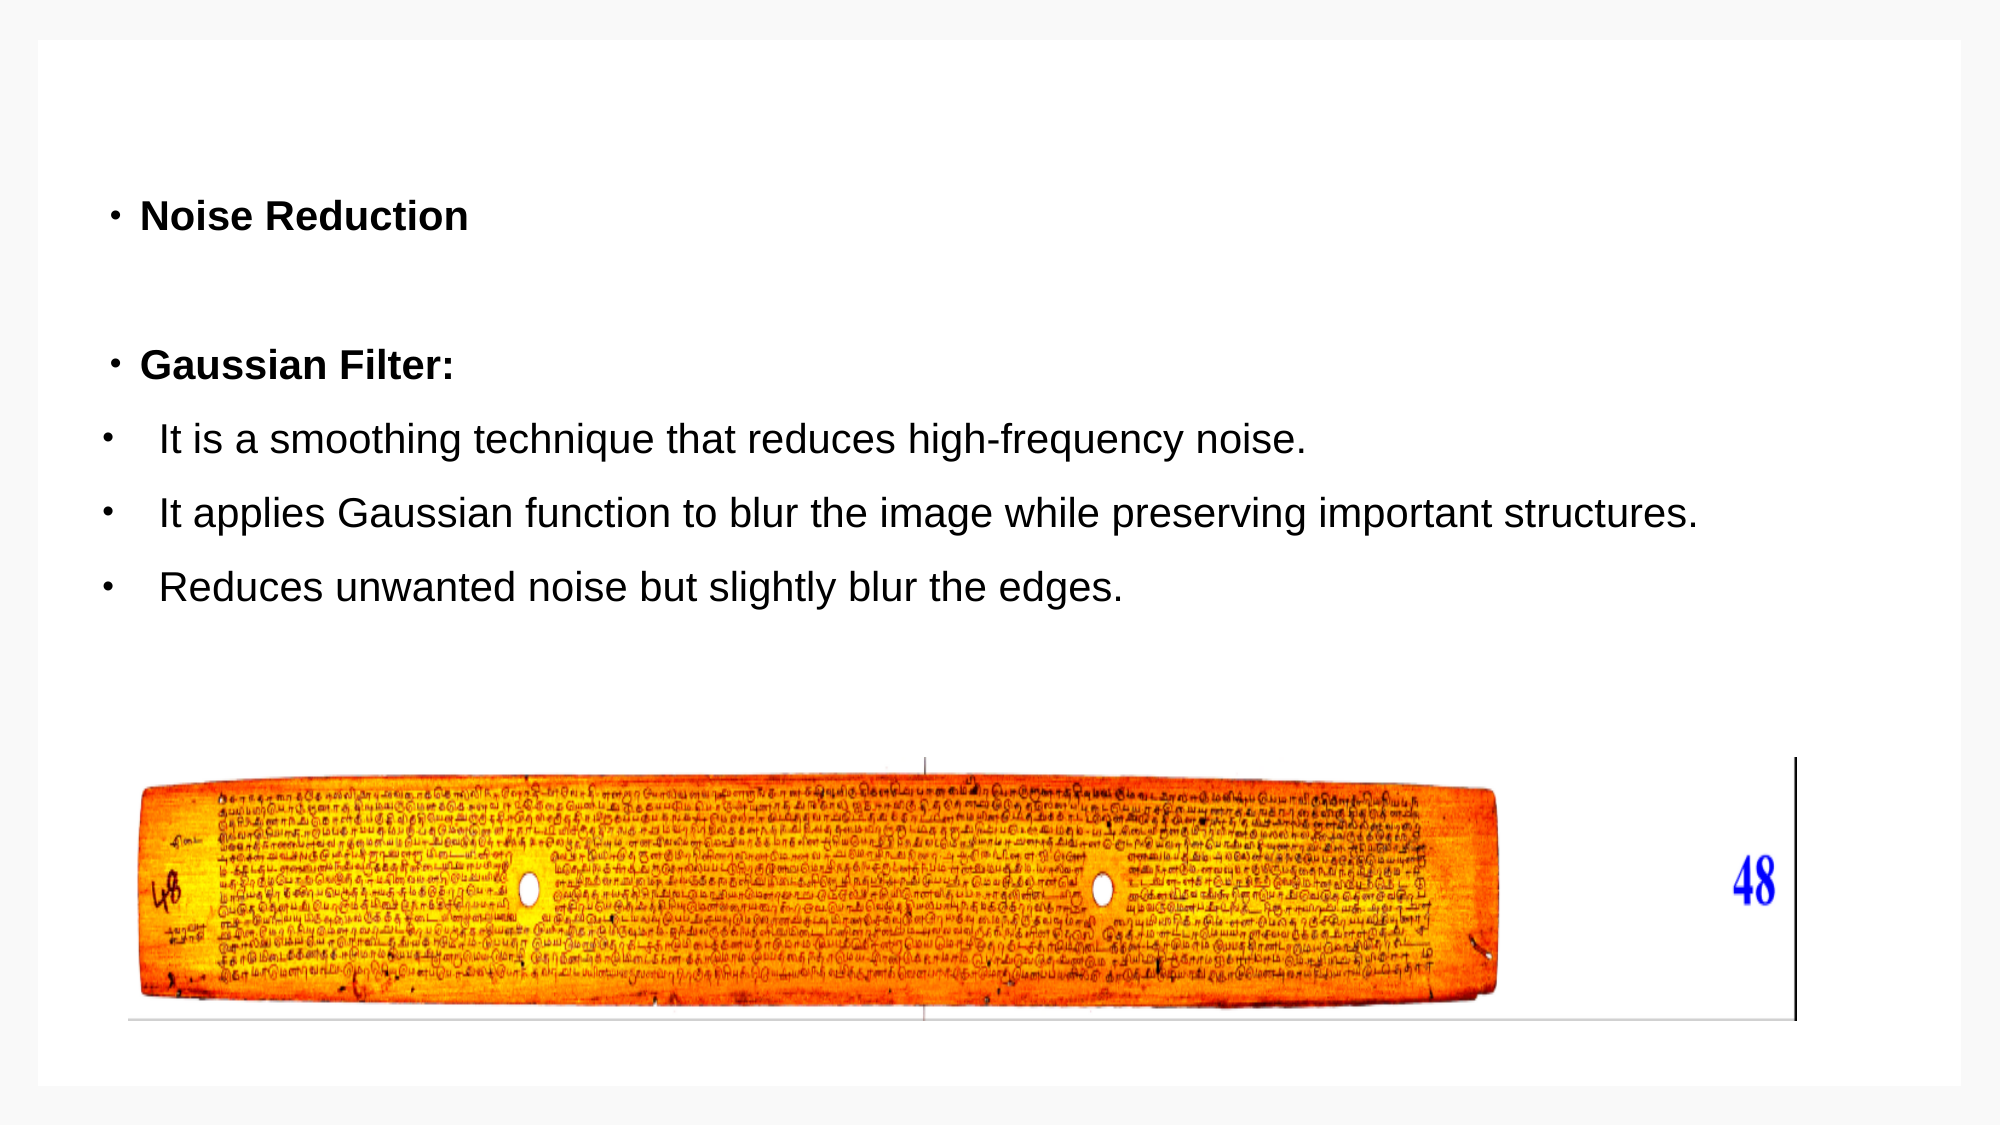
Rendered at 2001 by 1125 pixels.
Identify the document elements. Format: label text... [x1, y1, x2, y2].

picture [128, 757, 1798, 1021]
text_box Noise Reduction Gaussian Filter: It is a smoothing technique that reduces high-frequency noise. It applies Gaussian function to blur the image while preserving important structures. Reduces unwanted noise but slightly blur the edges. [87, 187, 1913, 1021]
